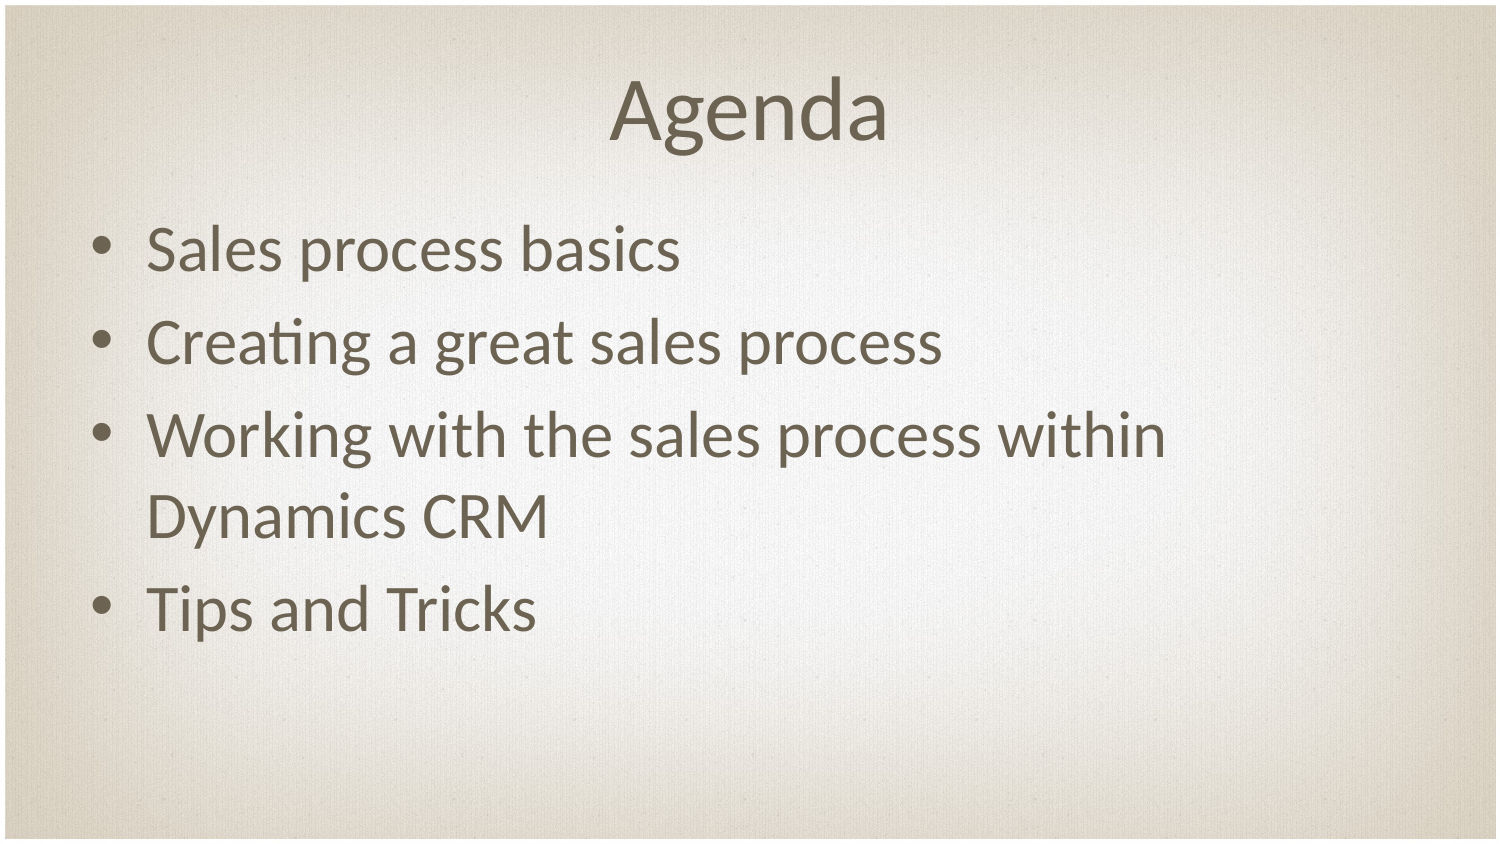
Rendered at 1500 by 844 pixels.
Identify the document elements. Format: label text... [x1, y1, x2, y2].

picture [0, 0, 1500, 844]
title Agenda [75, 33, 1425, 175]
list Sales process basics Creating a great sales process Working with the sales process within Dynamics CRM Tips and Tricks [75, 196, 1425, 754]
